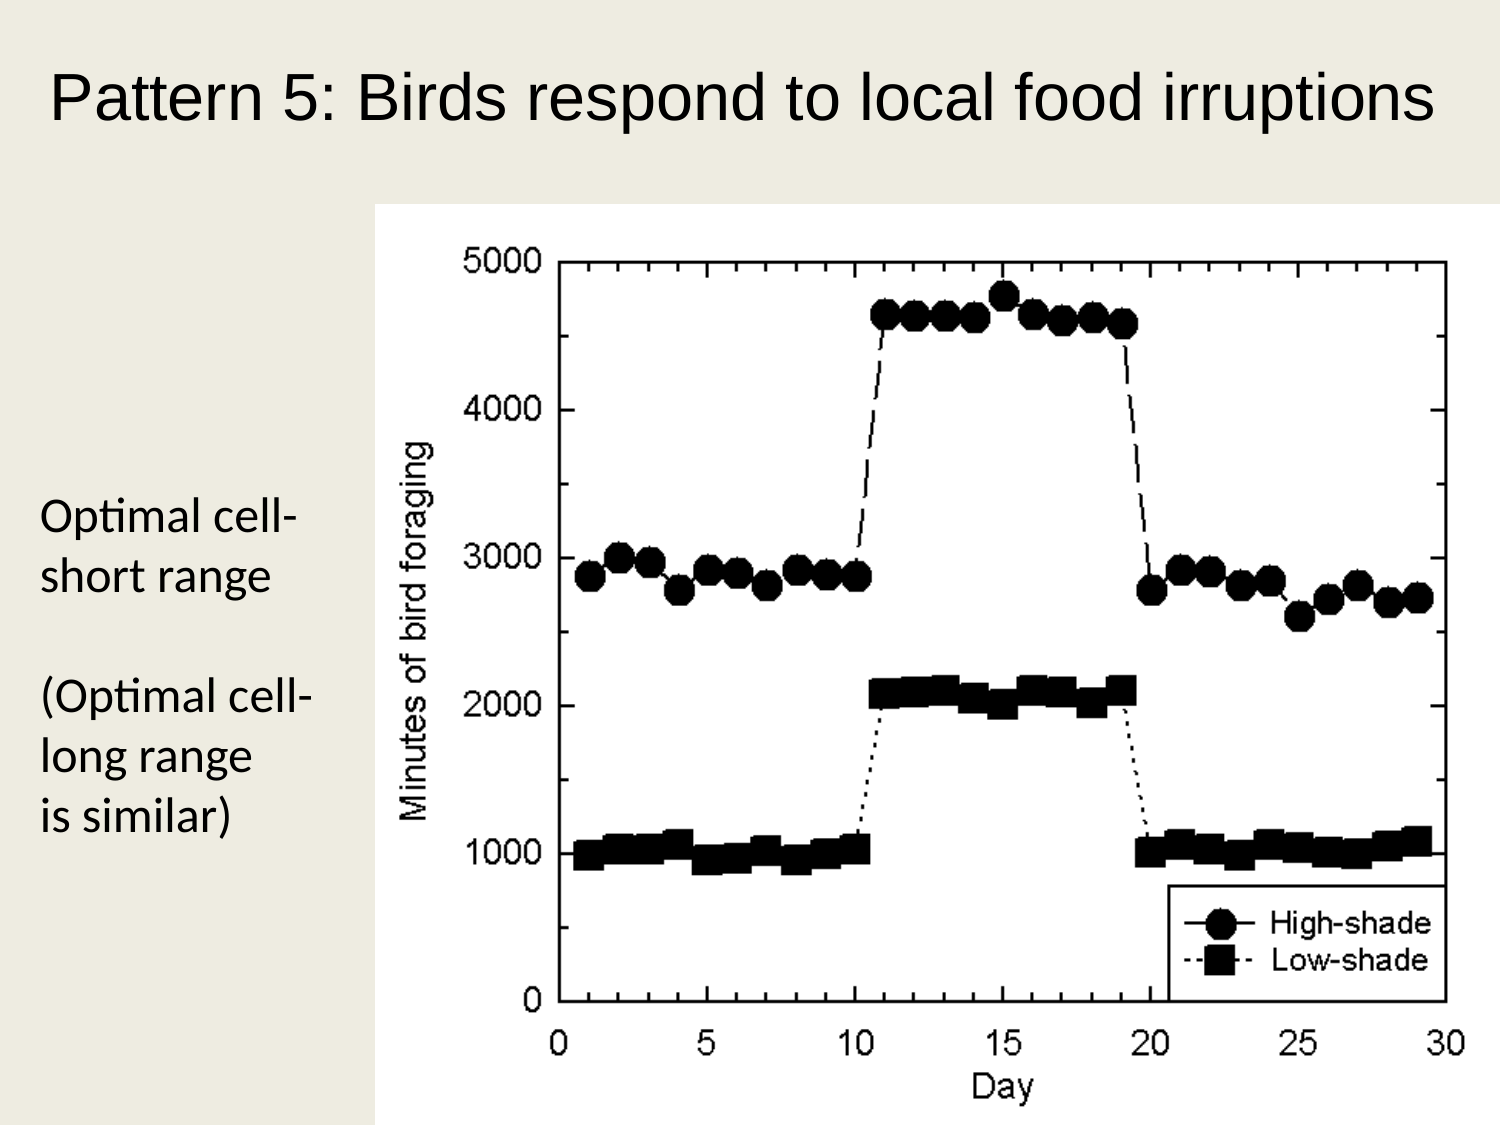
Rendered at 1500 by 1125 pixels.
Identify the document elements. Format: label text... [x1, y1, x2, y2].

text_box Optimal cell- short range (Optimal cell- long range is similar) [24, 474, 328, 850]
title Pattern 5: Birds respond to local food irruptions [12, 0, 1475, 188]
picture [374, 204, 1500, 1125]
